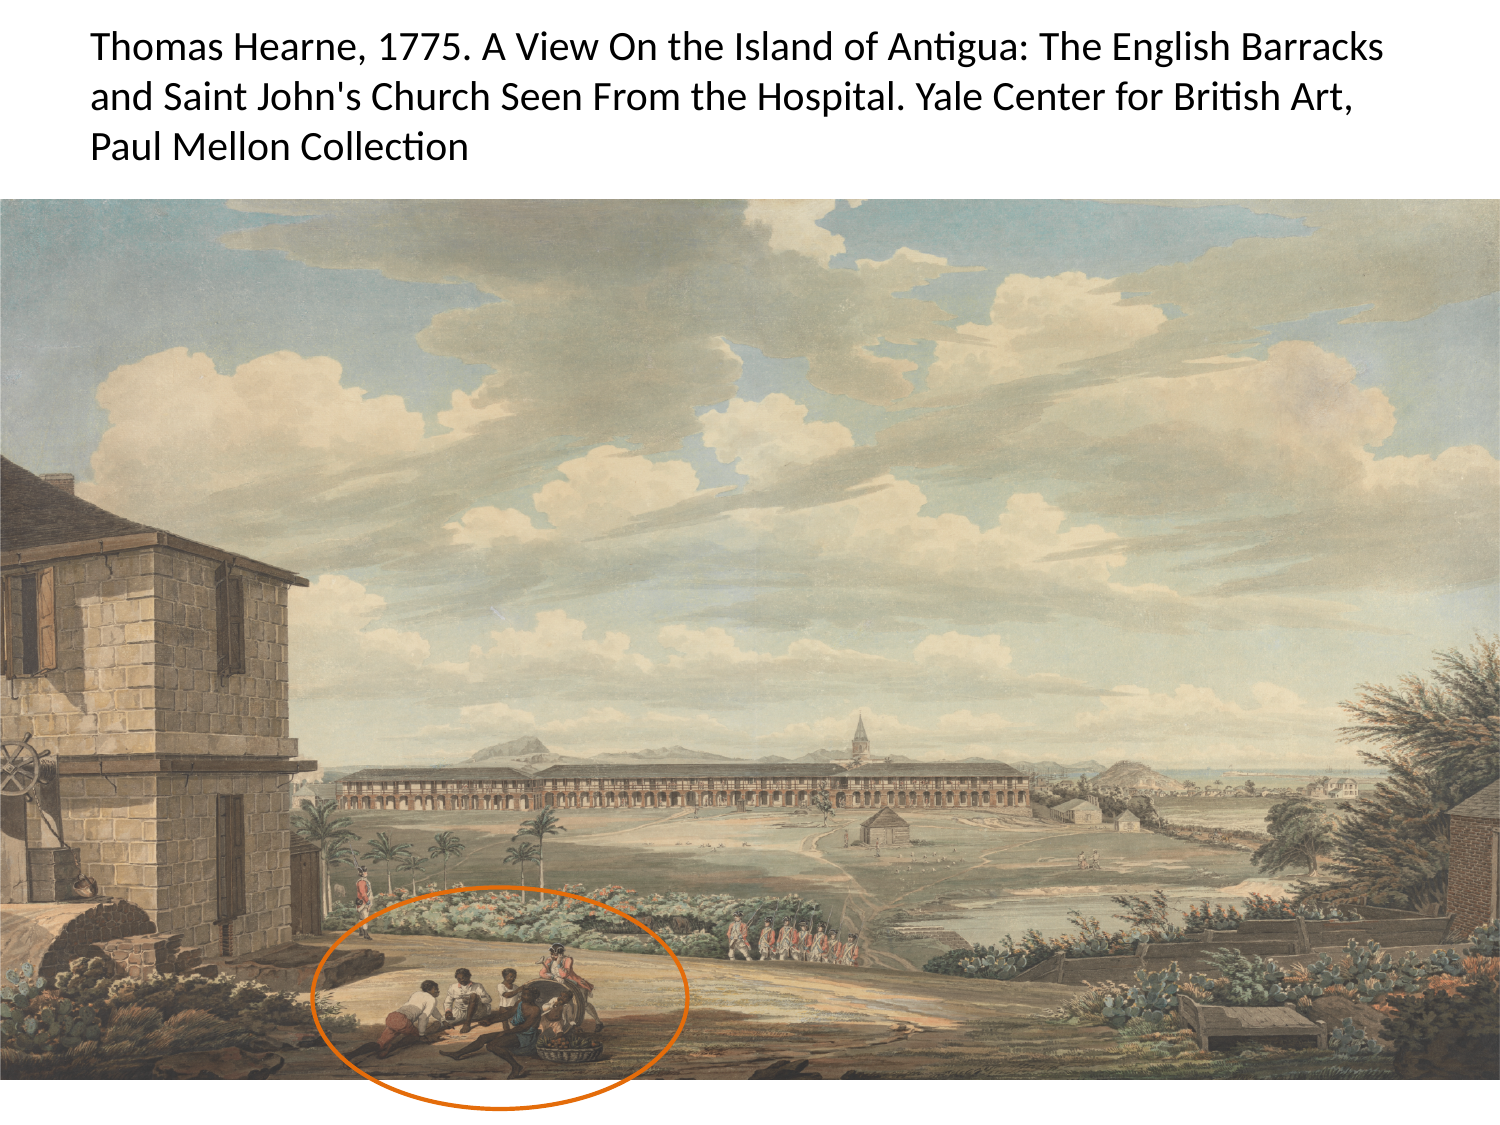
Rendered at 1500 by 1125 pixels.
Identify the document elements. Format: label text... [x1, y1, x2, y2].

picture [0, 199, 1500, 1080]
text_box [384, 1088, 616, 1112]
title Thomas Hearne, 1775. A View On the Island of Antigua: The English Barracks and Saint John's Church Seen From the Hospital. Yale Center for British Art, Paul Mellon Collection [75, 24, 1425, 198]
